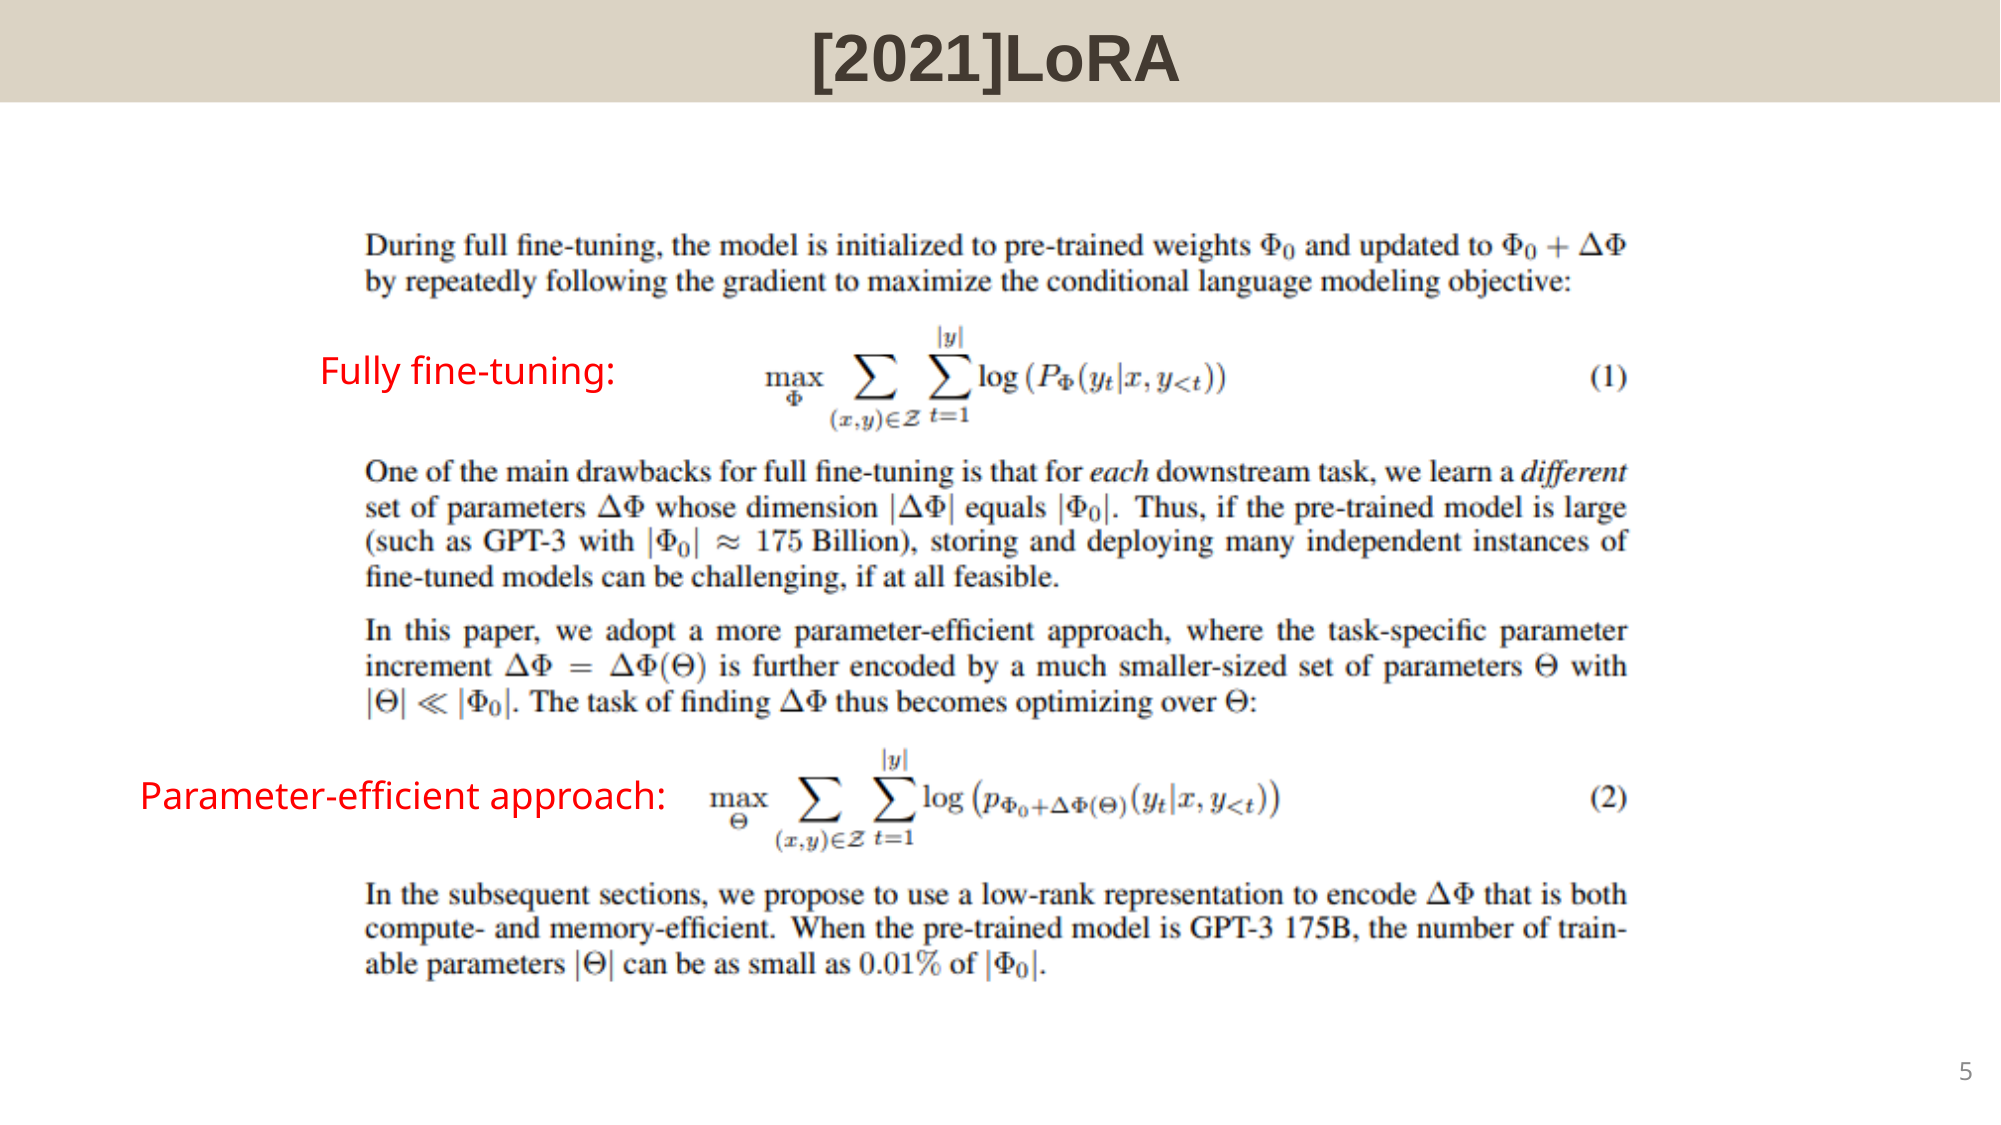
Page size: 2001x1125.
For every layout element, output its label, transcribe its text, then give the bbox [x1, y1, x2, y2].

text_box [2021]LoRA [0, 0, 2000, 103]
slide_number 5 [1538, 1042, 1989, 1103]
picture [359, 218, 1641, 988]
text_box [9, 148, 1975, 299]
text_box Fully fine-tuning: [284, 339, 359, 400]
text_box Parameter-efficient approach: [98, 764, 359, 825]
